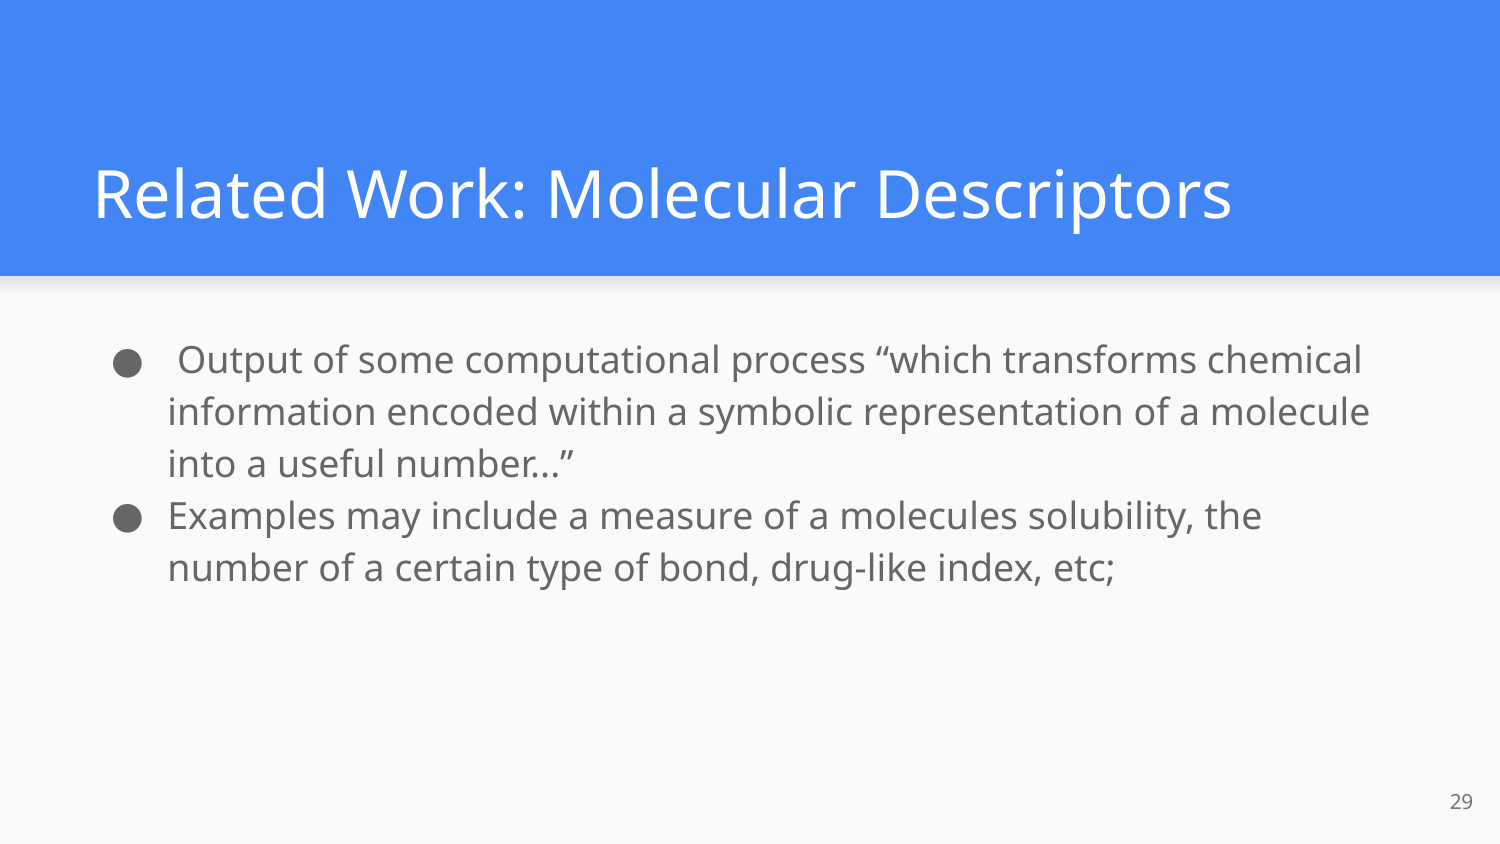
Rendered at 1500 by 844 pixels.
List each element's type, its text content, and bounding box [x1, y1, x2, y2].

list Output of some computational process “which transforms chemical information encoded within a symbolic representation of a molecule into a useful number...” Examples may include a measure of a molecules solubility, the number of a certain type of bond, drug-like index, etc; [77, 314, 1427, 760]
slide_number ‹#› [1398, 770, 1489, 835]
title Related Work: Molecular Descriptors [77, 121, 1427, 248]
